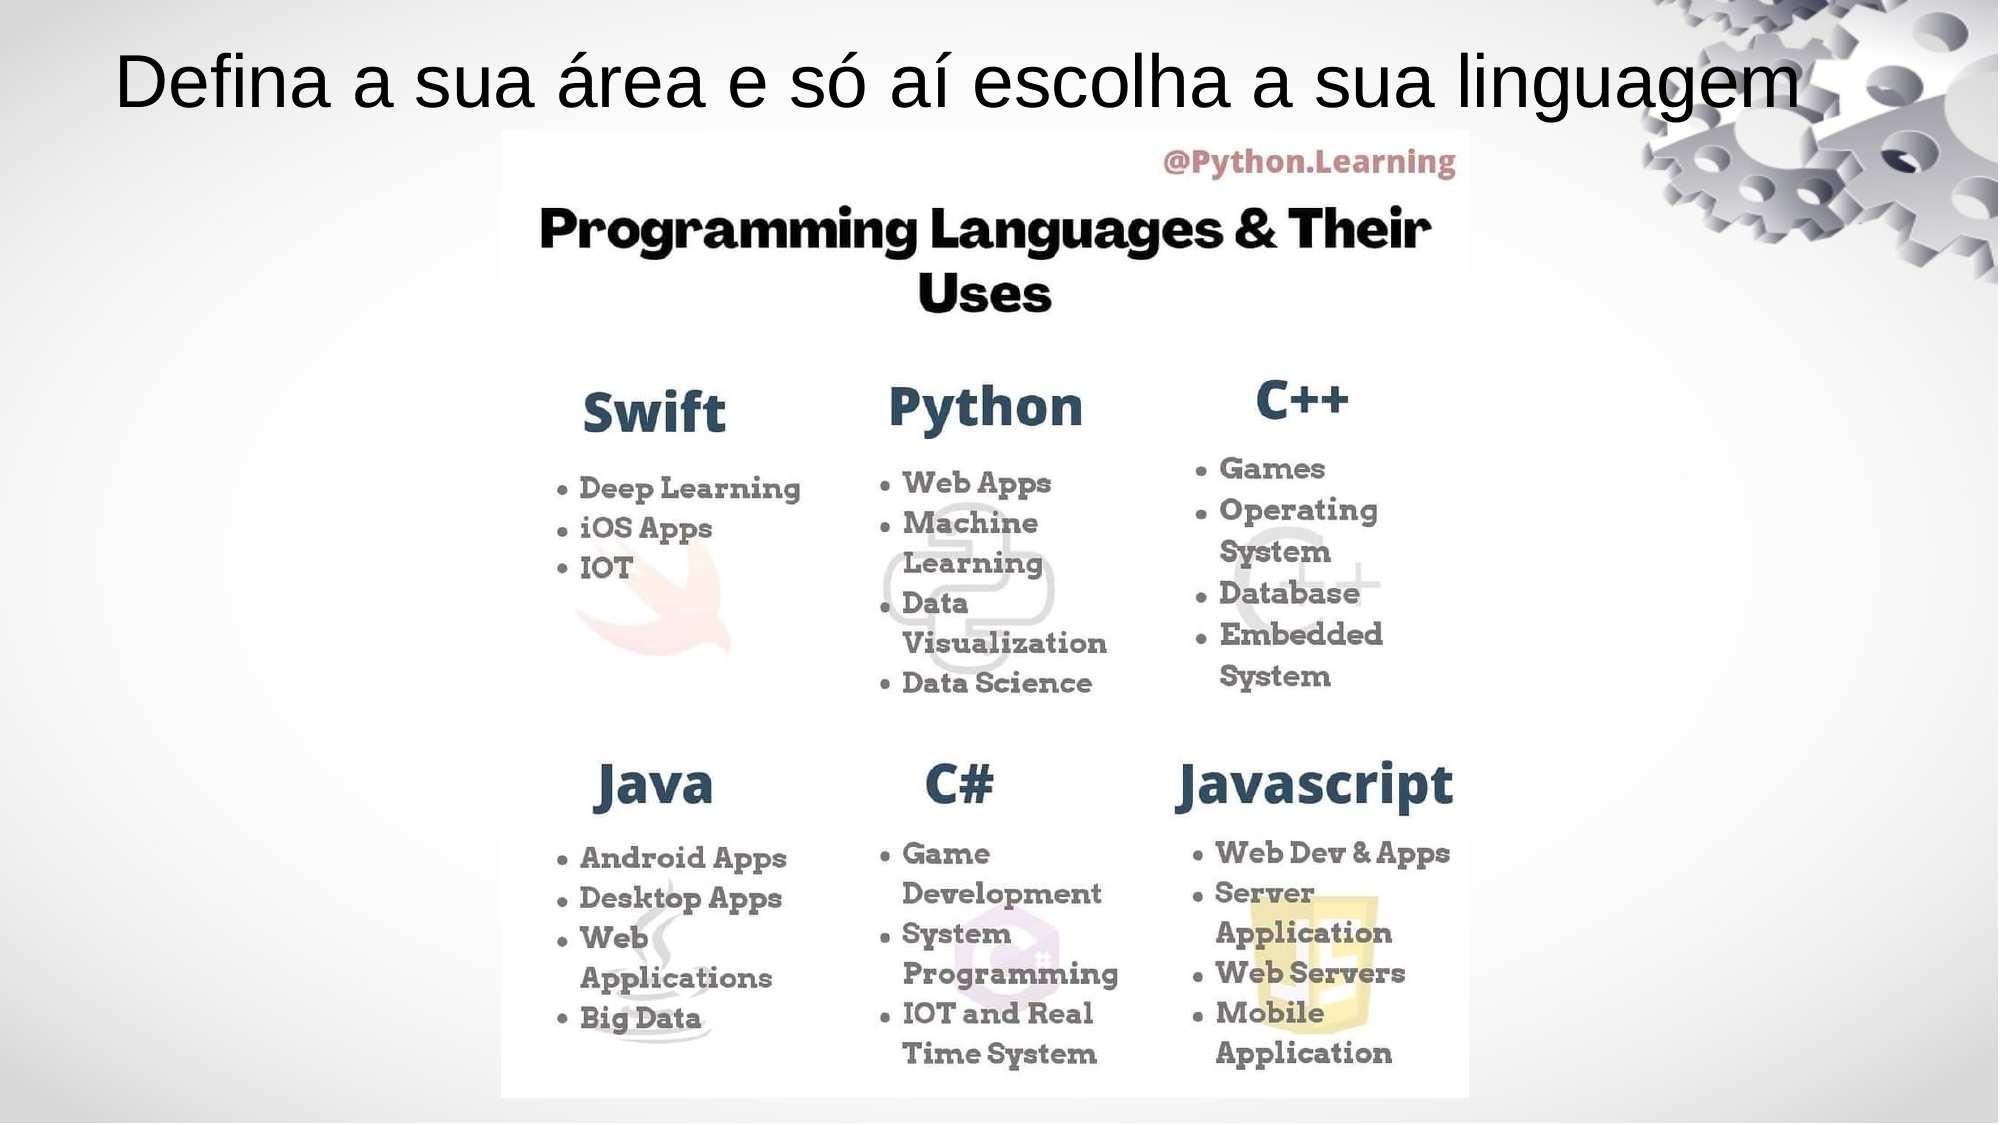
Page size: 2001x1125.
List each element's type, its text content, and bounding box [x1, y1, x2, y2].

text_box Defina a sua área e só aí escolha a sua linguagem [99, 31, 1898, 125]
picture [0, 0, 1998, 1123]
